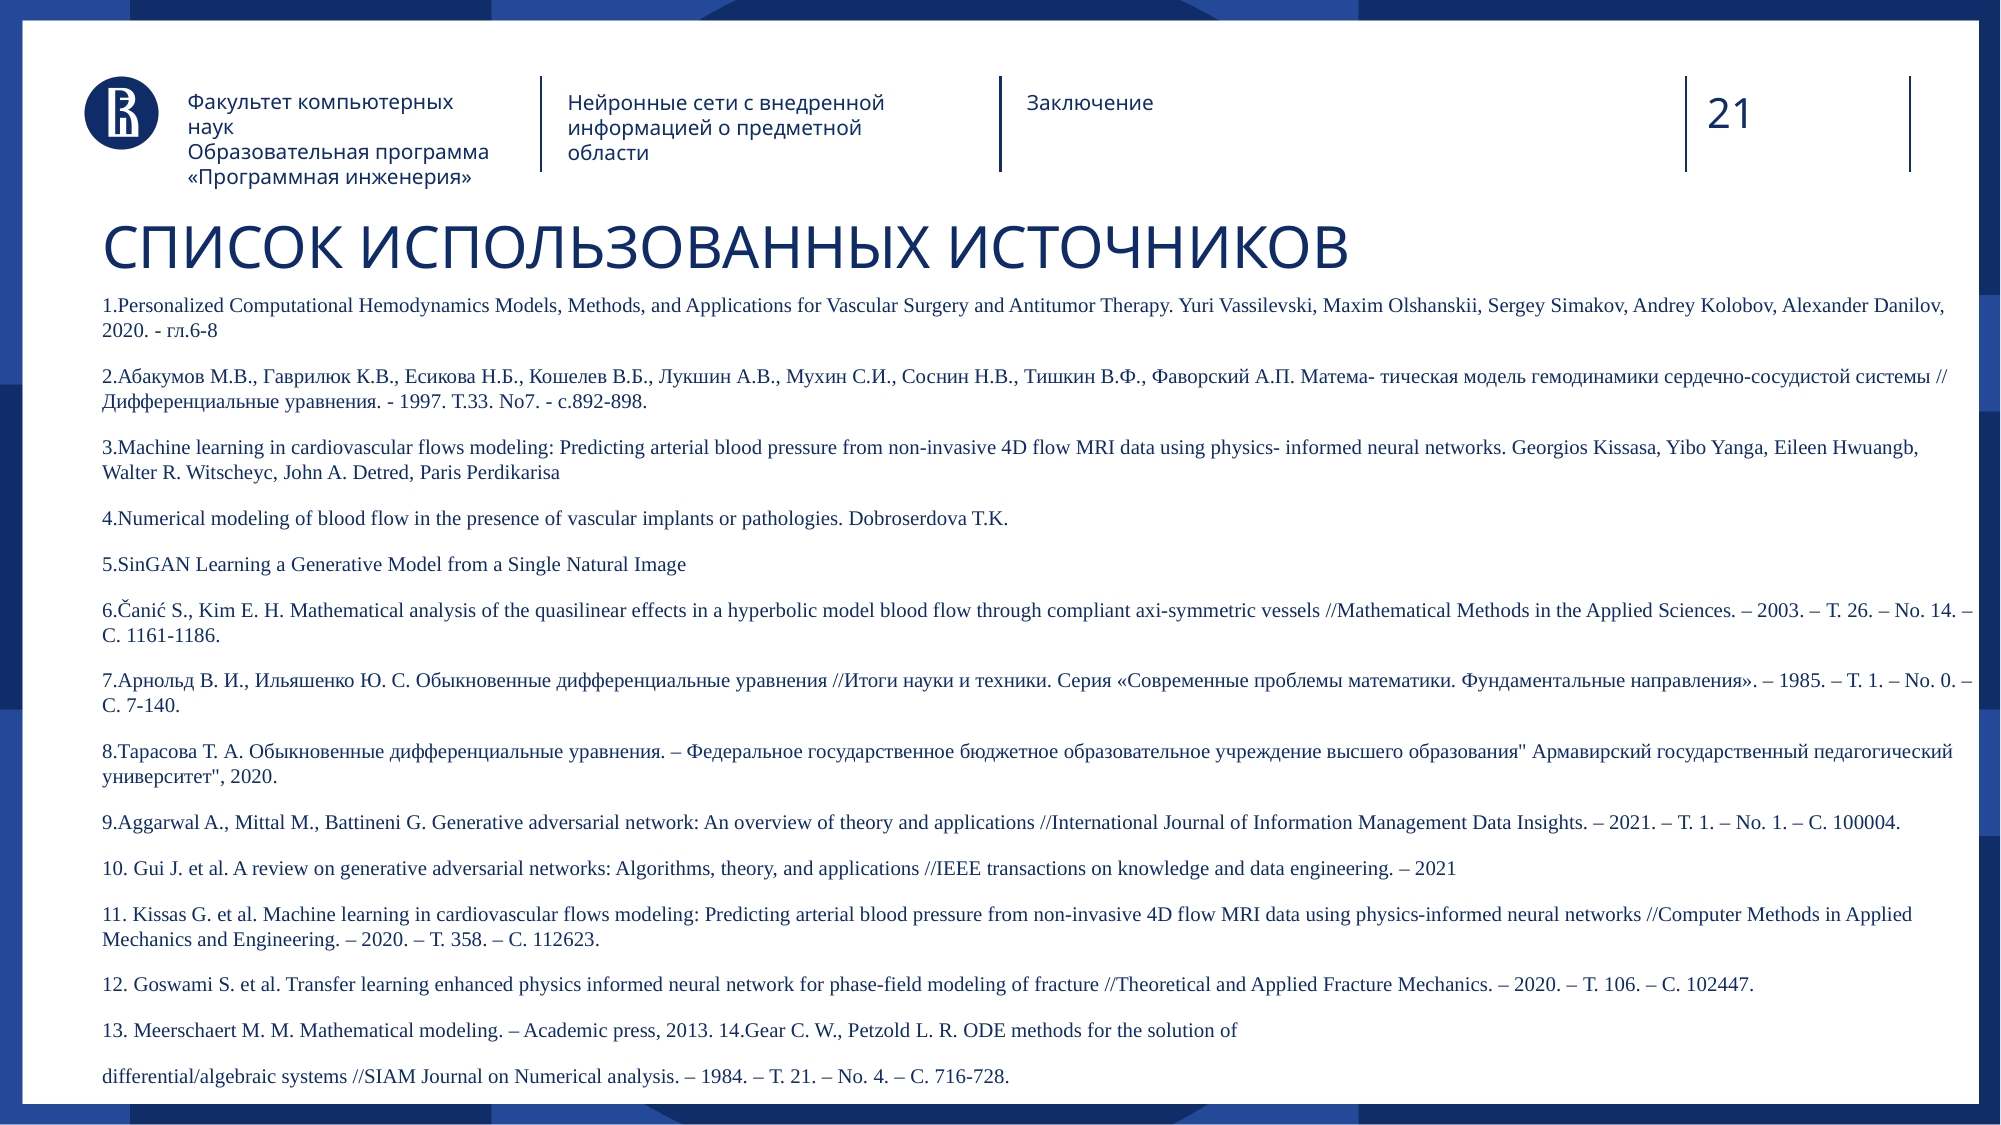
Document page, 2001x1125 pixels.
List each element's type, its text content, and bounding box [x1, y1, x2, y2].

list Нейронные сети с внедренной информацией о предметной области [567, 90, 907, 157]
picture [0, 0, 2001, 1125]
title СПИСОК ИСПОЛЬЗОВАННЫХ ИСТОЧНИКОВ [102, 210, 1511, 292]
list Факультет компьютерных наук Образовательная программа «Программная инженерия» [187, 88, 500, 157]
list Personalized Computational Hemodynamics Models, Methods, and Applications for Vascular Surgery and Antitumor Therapy. Yuri Vassilevski, Maxim Olshanskii, Sergey Simakov, Andrey Kolobov, Alexander Danilov, 2020. - гл.6-8 Абакумов М.В., Гаврилюк К.В., Есикова Н.Б., Кошелев В.Б., Лукшин А.В., Мухин С.И., Соснин Н.В., Тишкин В.Ф., Фаворский А.П. Матема- тическая модель гемодинамики сердечно-сосудистой системы // Дифференциальные уравнения. - 1997. Т.33. No7. - с.892-898. Machine learning in cardiovascular flows modeling: Predicting arterial blood pressure from non-invasive 4D flow MRI data using physics- informed neural networks. Georgios Kissasa, Yibo Yanga, Eileen Hwuangb, Walter R. Witscheyc, John A. Detred, Paris Perdikarisa Numerical modeling of blood flow in the presence of vascular implants or pathologies. Dobroserdova T.K. SinGAN Learning a Generative Model from a Single Natural Image Čanić S., Kim E. H. Mathematical analysis of the quasilinear effects in a hyperbolic model blood flow through compliant axi‐symmetric vessels //Mathematical Methods in the Applied Sciences. – 2003. – Т. 26. – No. 14. – С. 1161-1186. Арнольд В. И., Ильяшенко Ю. С. Обыкновенные дифференциальные уравнения //Итоги науки и техники. Серия «Современные проблемы математики. Фундаментальные направления». – 1985. – Т. 1. – No. 0. – С. 7-140. Тарасова Т. А. Обыкновенные дифференциальные уравнения. – Федеральное государственное бюджетное образовательное учреждение высшего образования" Армавирский государственный педагогический университет", 2020. Aggarwal A., Mittal M., Battineni G. Generative adversarial network: An overview of theory and applications //International Journal of Information Management Data Insights. – 2021. – Т. 1. – No. 1. – С. 100004. 10. Gui J. et al. A review on generative adversarial networks: Algorithms, theory, and applications //IEEE transactions on knowledge and data engineering. – 2021 11. Kissas G. et al. Machine learning in cardiovascular flows modeling: Predicting arterial blood pressure from non-invasive 4D flow MRI data using physics-informed neural networks //Computer Methods in Applied Mechanics and Engineering. – 2020. – Т. 358. – С. 112623. 12. Goswami S. et al. Transfer learning enhanced physics informed neural network for phase-field modeling of fracture //Theoretical and Applied Fracture Mechanics. – 2020. – Т. 106. – С. 102447. 13. Meerschaert M. M. Mathematical modeling. – Academic press, 2013. 14.Gear C. W., Petzold L. R. ODE methods for the solution of differential/algebraic systems //SIAM Journal on Numerical analysis. – 1984. – Т. 21. – No. 4. – С. 716-728. [102, 292, 1974, 1068]
list Заключение [1026, 90, 1367, 157]
